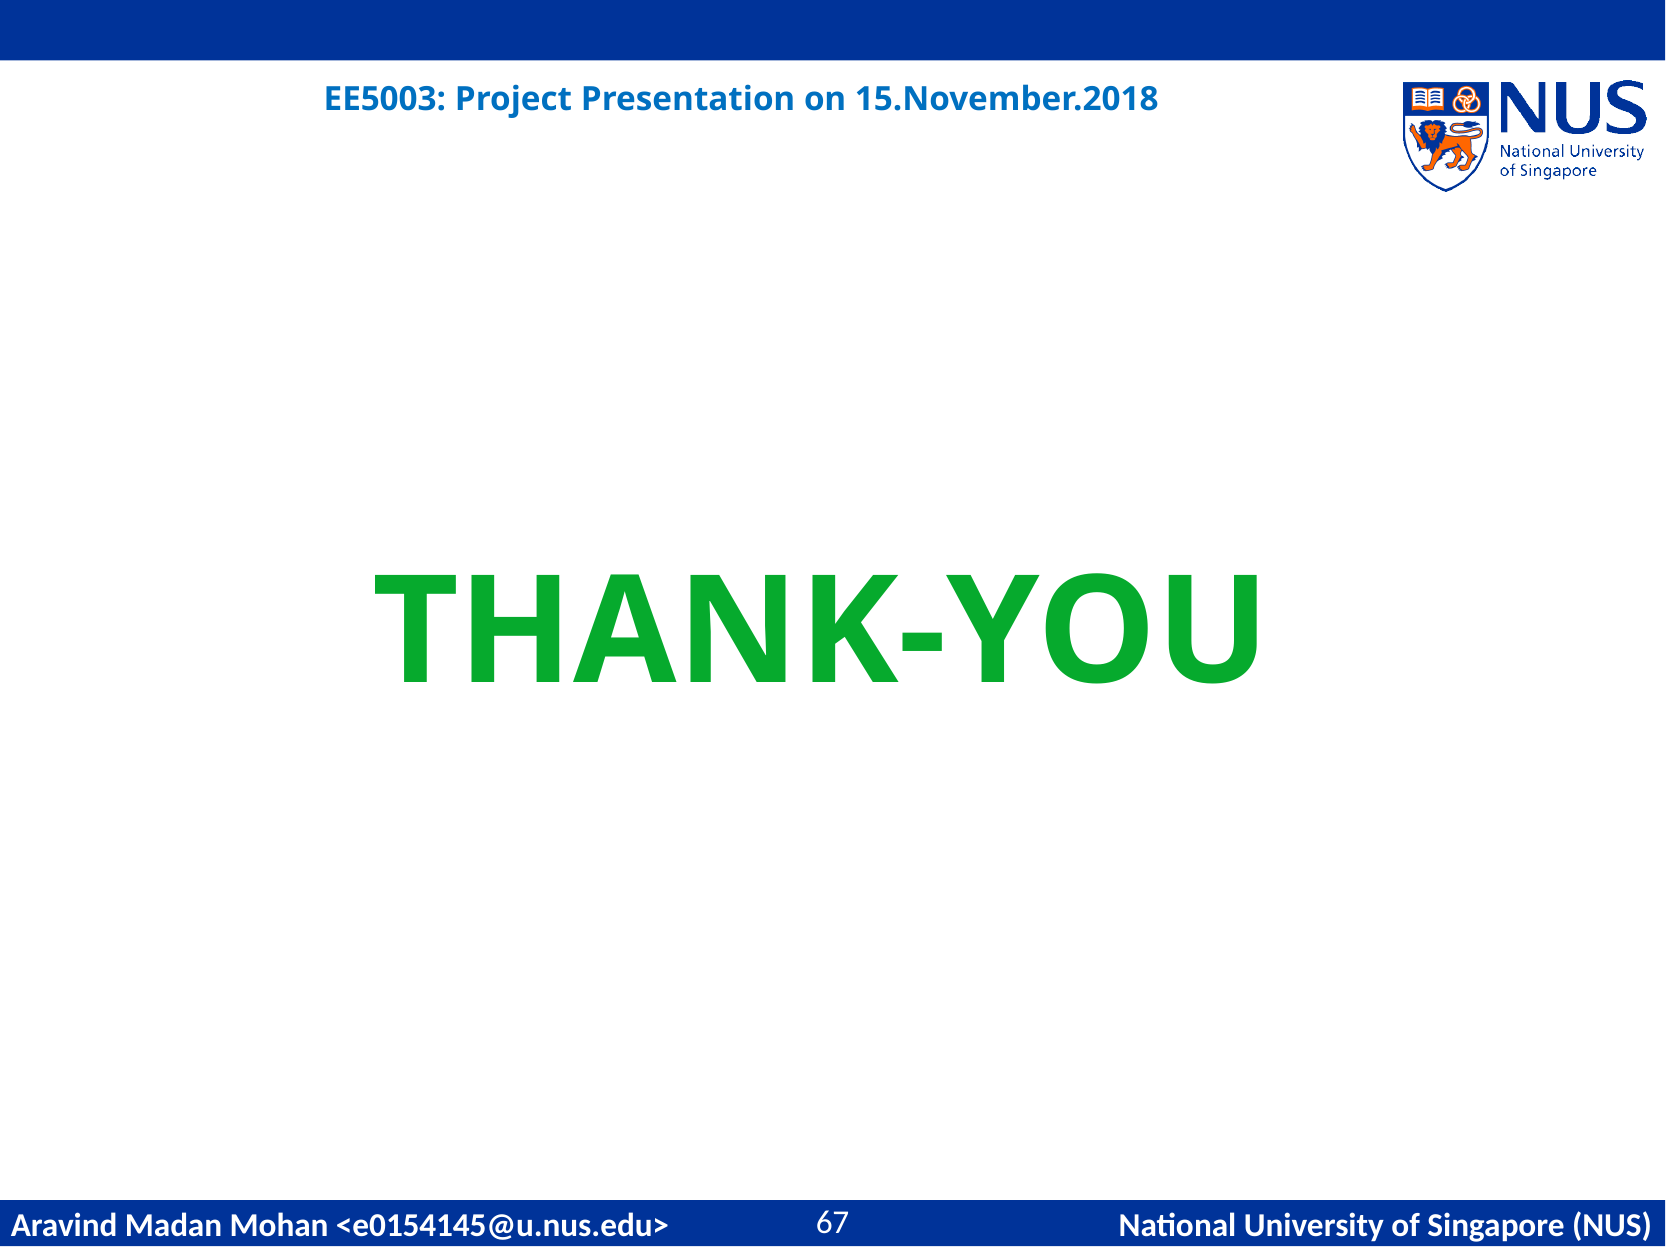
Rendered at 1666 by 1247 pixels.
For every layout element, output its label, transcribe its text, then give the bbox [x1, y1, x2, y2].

picture [1393, 70, 1658, 200]
text_box 67 [727, 1202, 938, 1238]
text_box THANK-YOU [68, 572, 1575, 674]
footer [769, 1238, 896, 1247]
